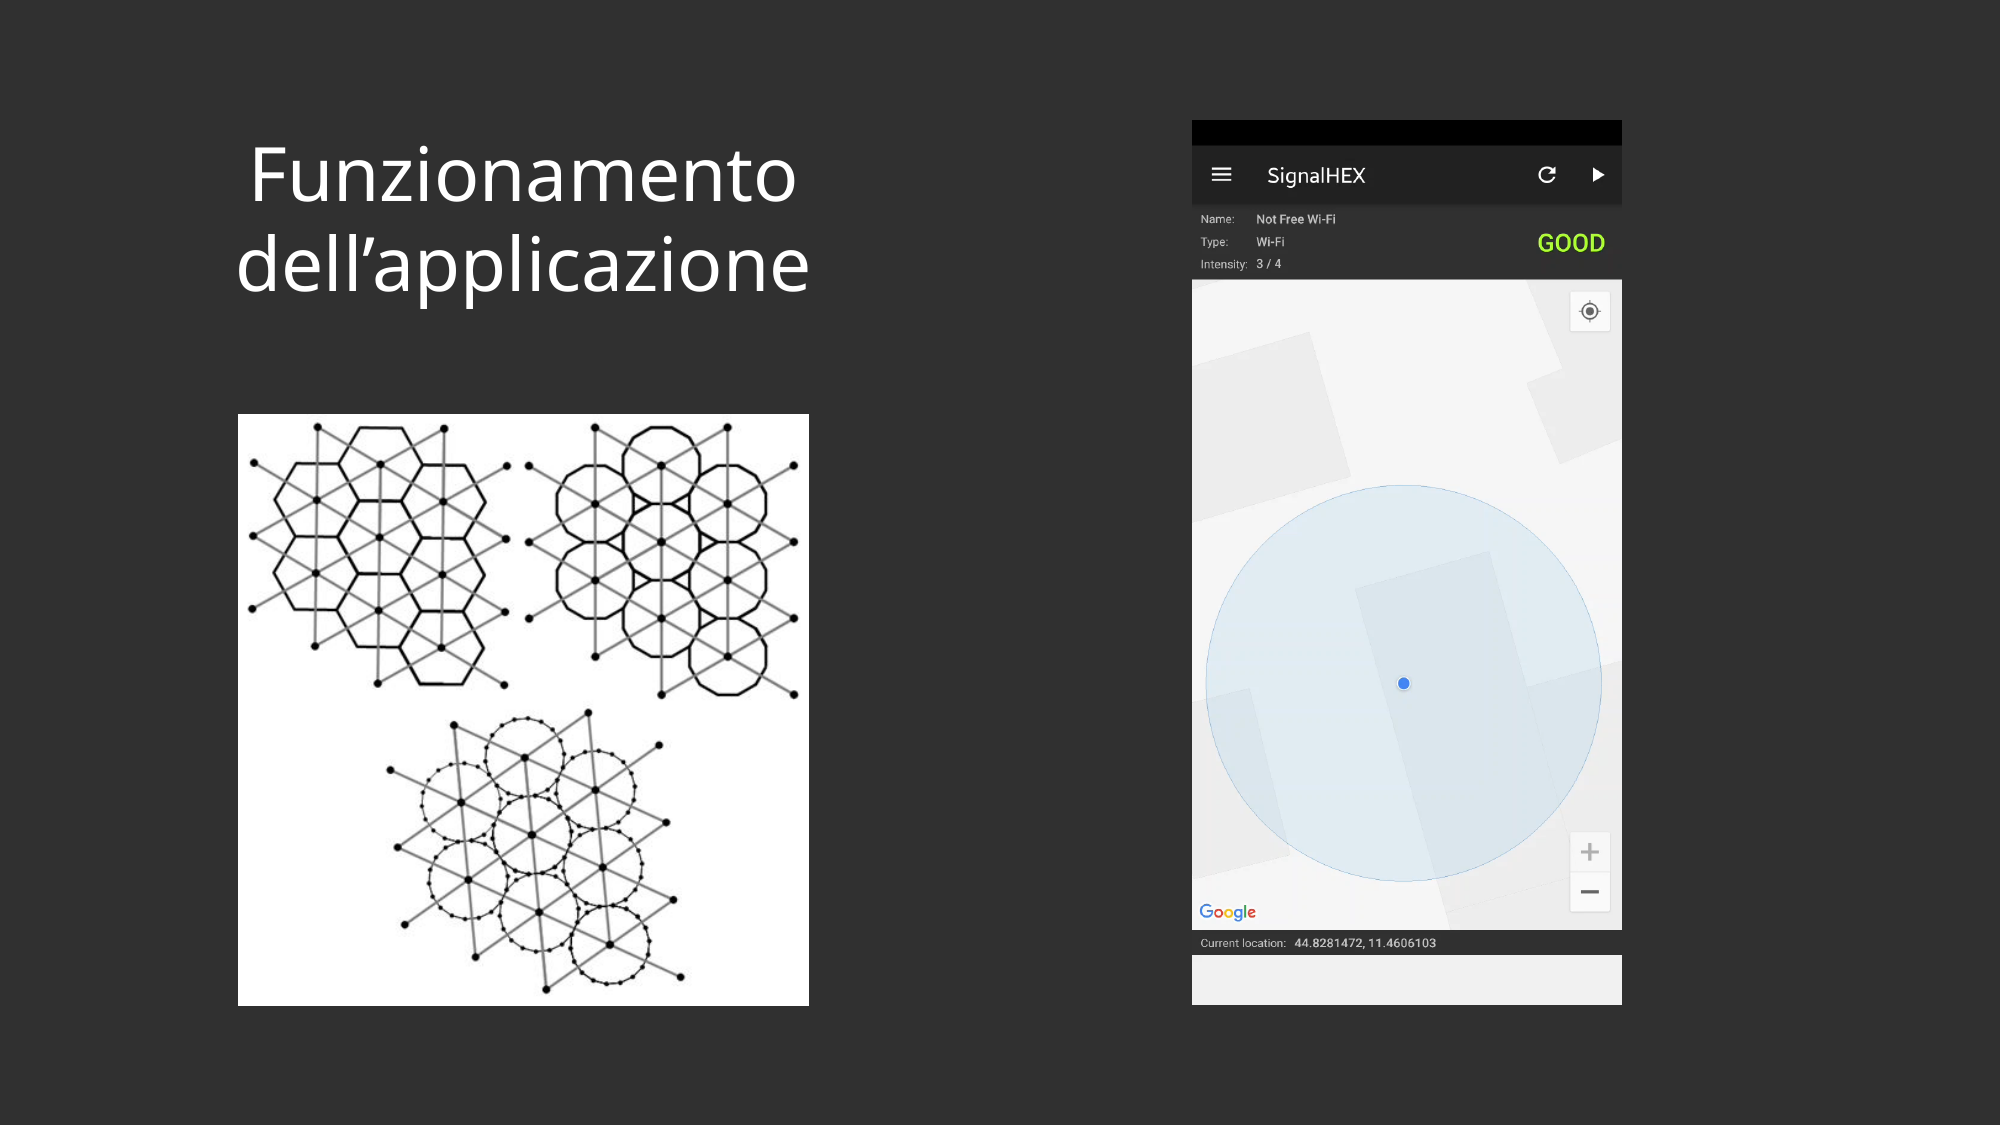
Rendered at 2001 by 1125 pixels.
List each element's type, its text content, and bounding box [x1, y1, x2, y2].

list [1191, 119, 1623, 1006]
text_box Funzionamento dell’applicazione [220, 119, 827, 315]
picture [238, 414, 809, 1006]
